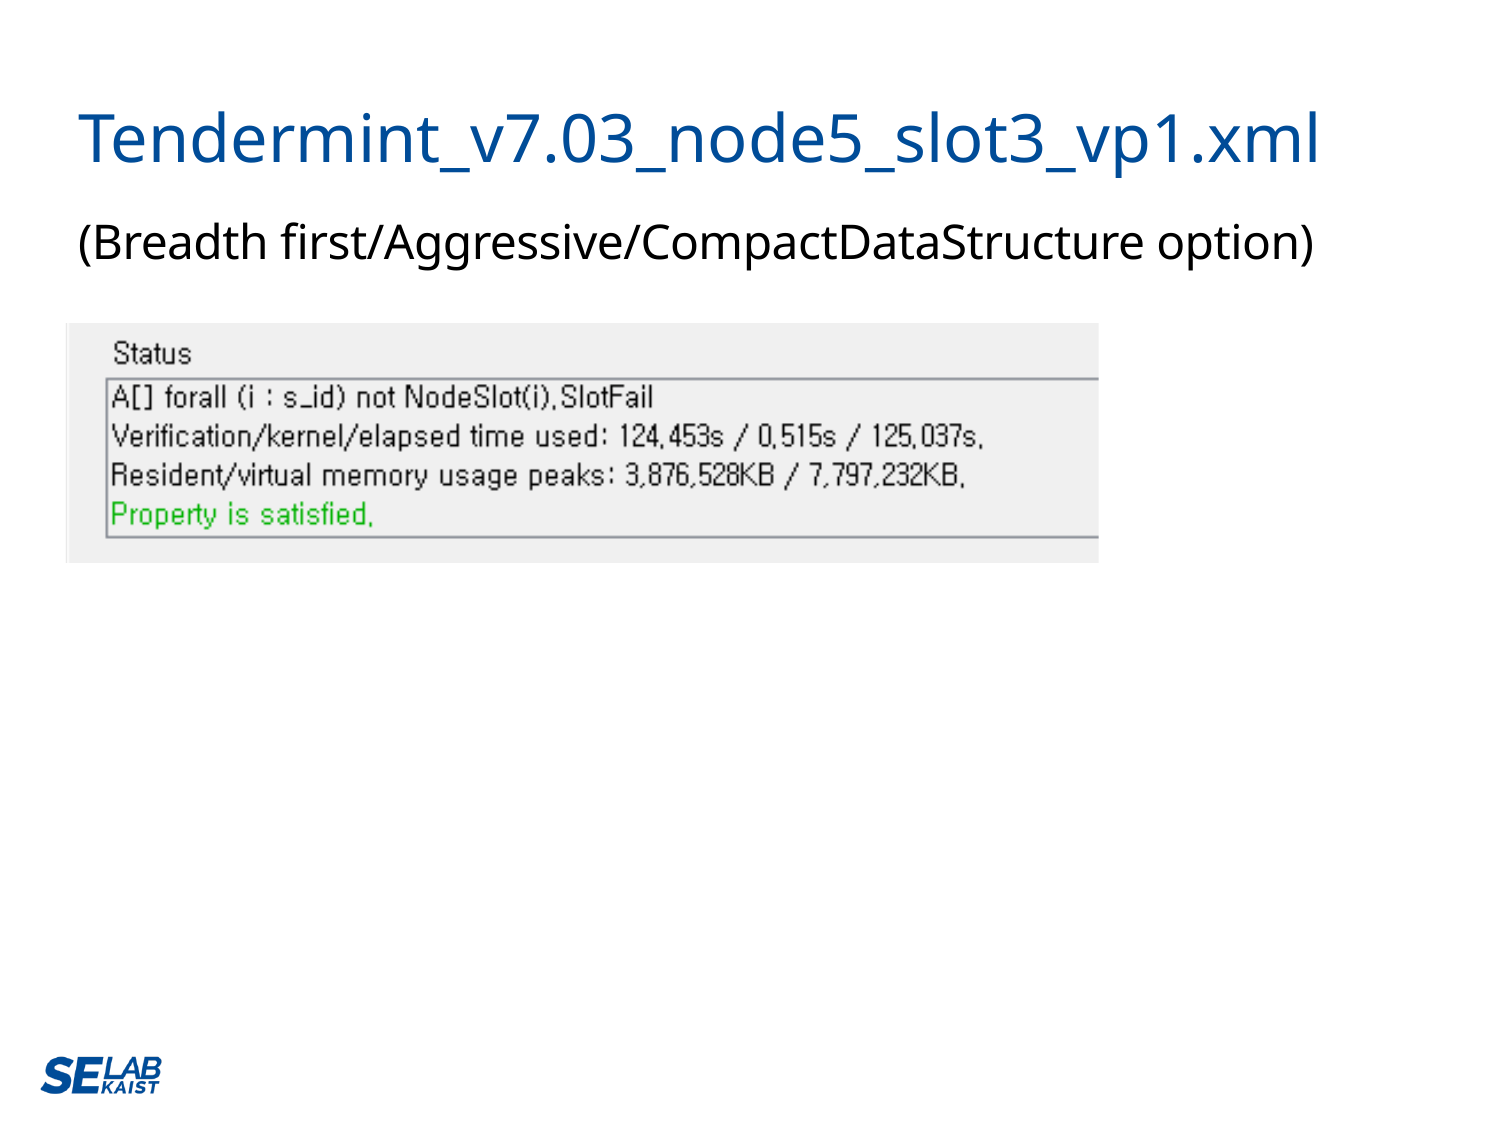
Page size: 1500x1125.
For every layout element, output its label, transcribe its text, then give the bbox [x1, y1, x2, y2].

picture [65, 323, 1099, 563]
picture [37, 1047, 167, 1103]
text_box (Breadth first/Aggressive/CompactDataStructure option) [63, 204, 1434, 986]
text_box Tendermint_v7.03_node5_slot3_vp1.xml [63, 81, 1434, 200]
